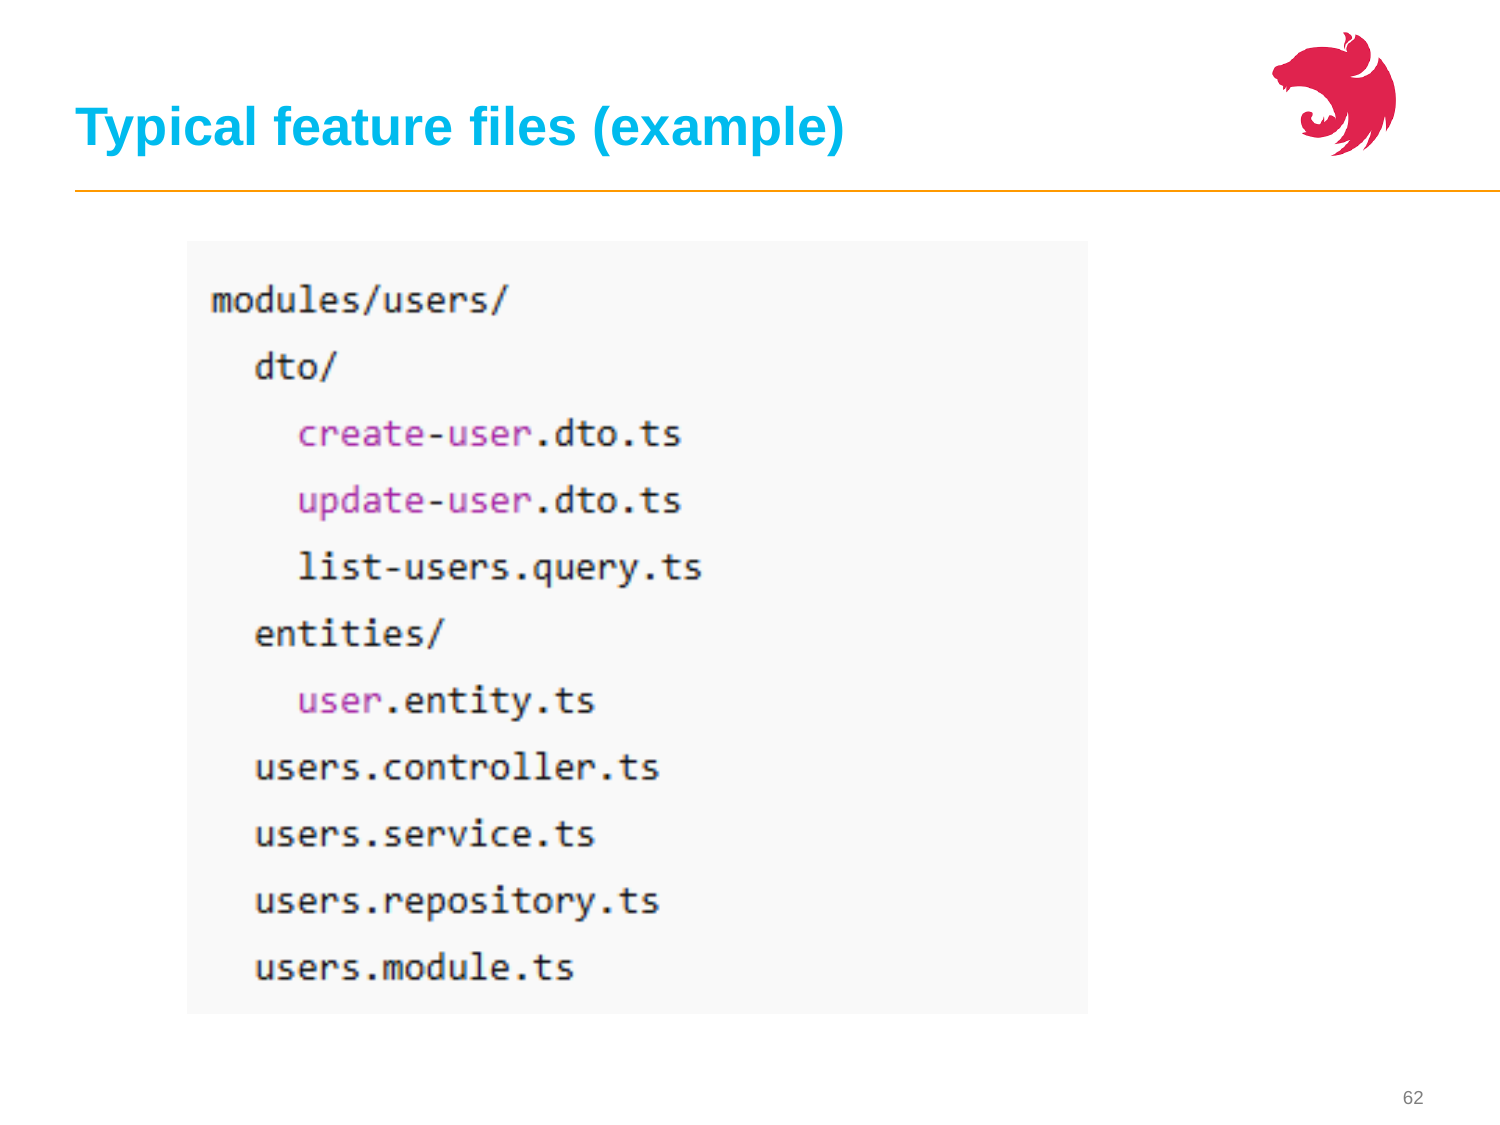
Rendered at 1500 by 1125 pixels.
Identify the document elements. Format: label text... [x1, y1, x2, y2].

title Typical feature files (example) [75, 27, 1422, 157]
picture [187, 241, 1088, 1015]
